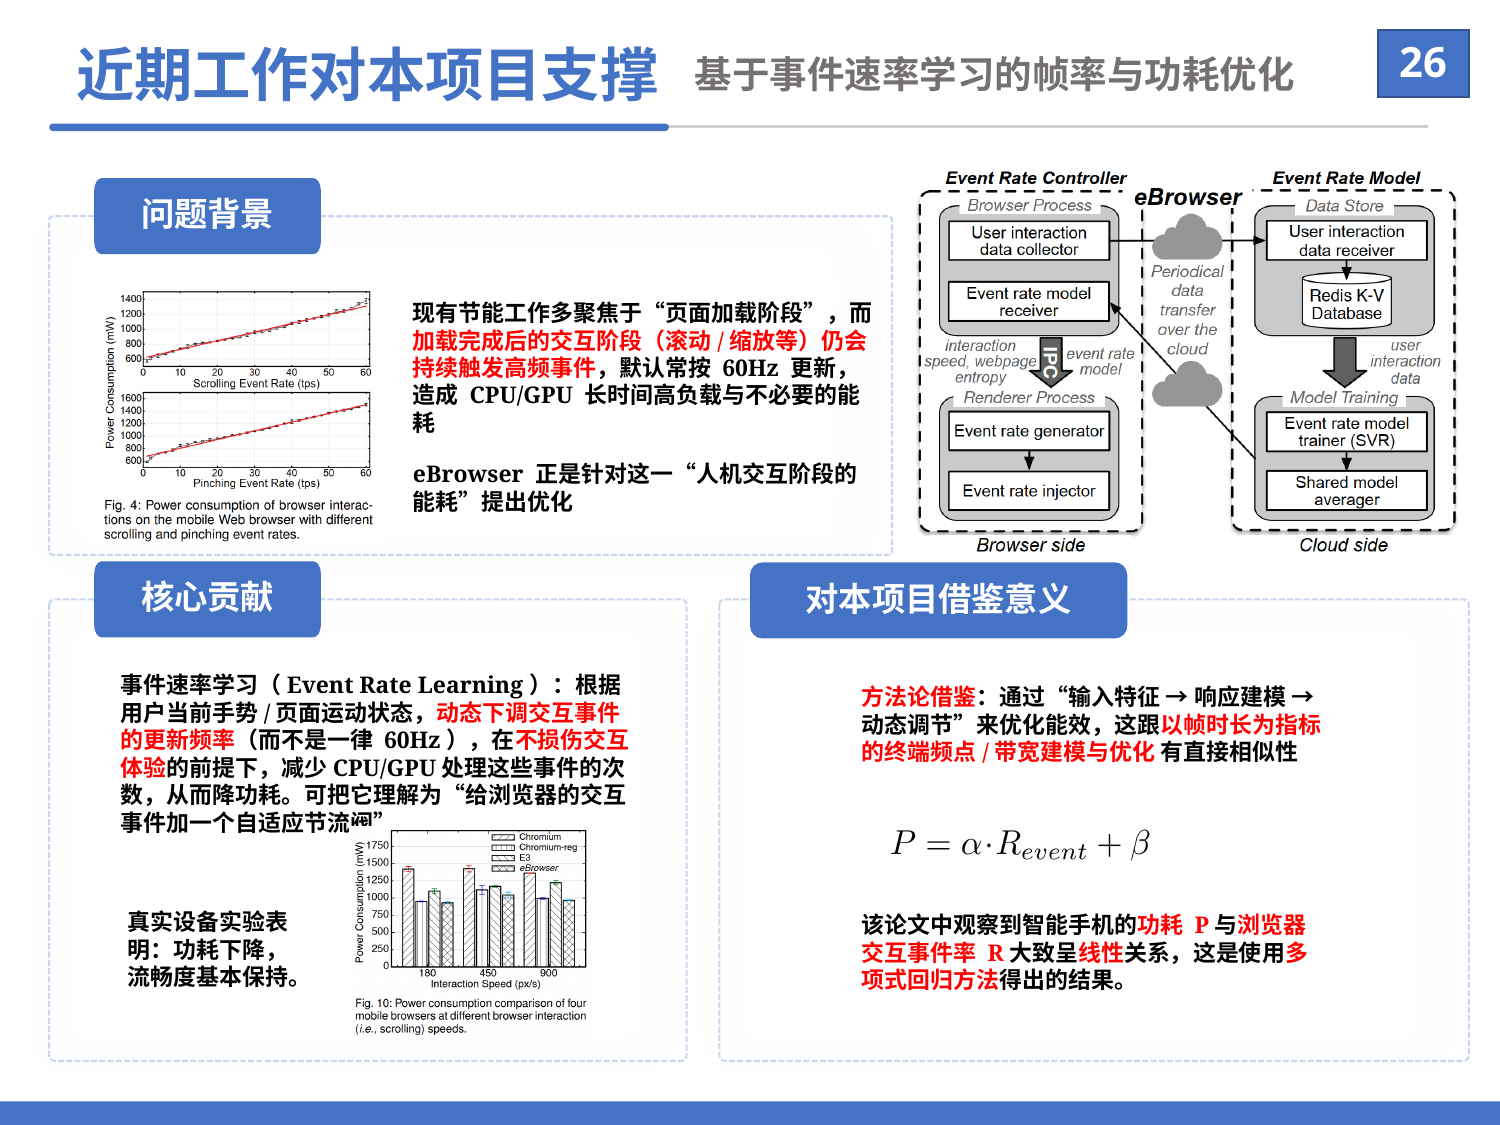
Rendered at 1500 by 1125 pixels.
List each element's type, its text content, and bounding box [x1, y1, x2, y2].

text_box 该论文中观察到智能手机的功耗 P与浏览器交互事件率 R大致呈线性关系，这是使用多项式回归方法得出的结果。 [847, 903, 1342, 1001]
picture [94, 280, 379, 544]
text_box [0, 1101, 1500, 1125]
text_box [718, 598, 1470, 1062]
text_box [48, 598, 688, 1062]
text_box 基于事件速率学习的帧率与功耗优化 [679, 43, 1310, 104]
text_box 方法论借鉴：通过“输入特征 → 响应建模 → 动态调节”来优化能效，这跟以帧时长为指标的终端频点/带宽建模与优化 有直接相似性 [847, 675, 1342, 773]
slide_number 26 [1377, 34, 1469, 95]
text_box eBrowser 正是针对这一“人机交互阶段的能耗”提出优化 [398, 452, 893, 523]
text_box [48, 215, 894, 556]
text_box [48, 122, 670, 133]
text_box 对本项目借鉴意义 [748, 561, 1129, 640]
text_box 真实设备实验表明：功耗下降，流畅度基本保持。 [113, 900, 313, 998]
picture [348, 826, 593, 1036]
picture [911, 167, 1458, 557]
text_box 核心贡献 [93, 560, 322, 639]
text_box 近期工作对本项目支撑 [49, 30, 686, 116]
text_box 问题背景 [93, 177, 322, 256]
text_box 事件速率学习（Event Rate Learning）：根据用户当前手势/页面运动状态，动态下调交互事件的更新频率（而不是一律 60Hz），在不损伤交互体验的前提下，减少CPU/GPU处理这些事件的次数，从而降功耗。可把它理解为“给浏览器的交互事件加一个自适应节流阀” [105, 663, 652, 844]
text_box [1377, 29, 1470, 98]
text_box 现有节能工作多聚焦于“页面加载阶段”，而加载完成后的交互阶段（滚动/缩放等）仍会持续触发高频事件，默认常按 60Hz 更新，造成 CPU/GPU 长时间高负载与不必要的能耗 [398, 291, 893, 444]
picture [885, 826, 1151, 861]
